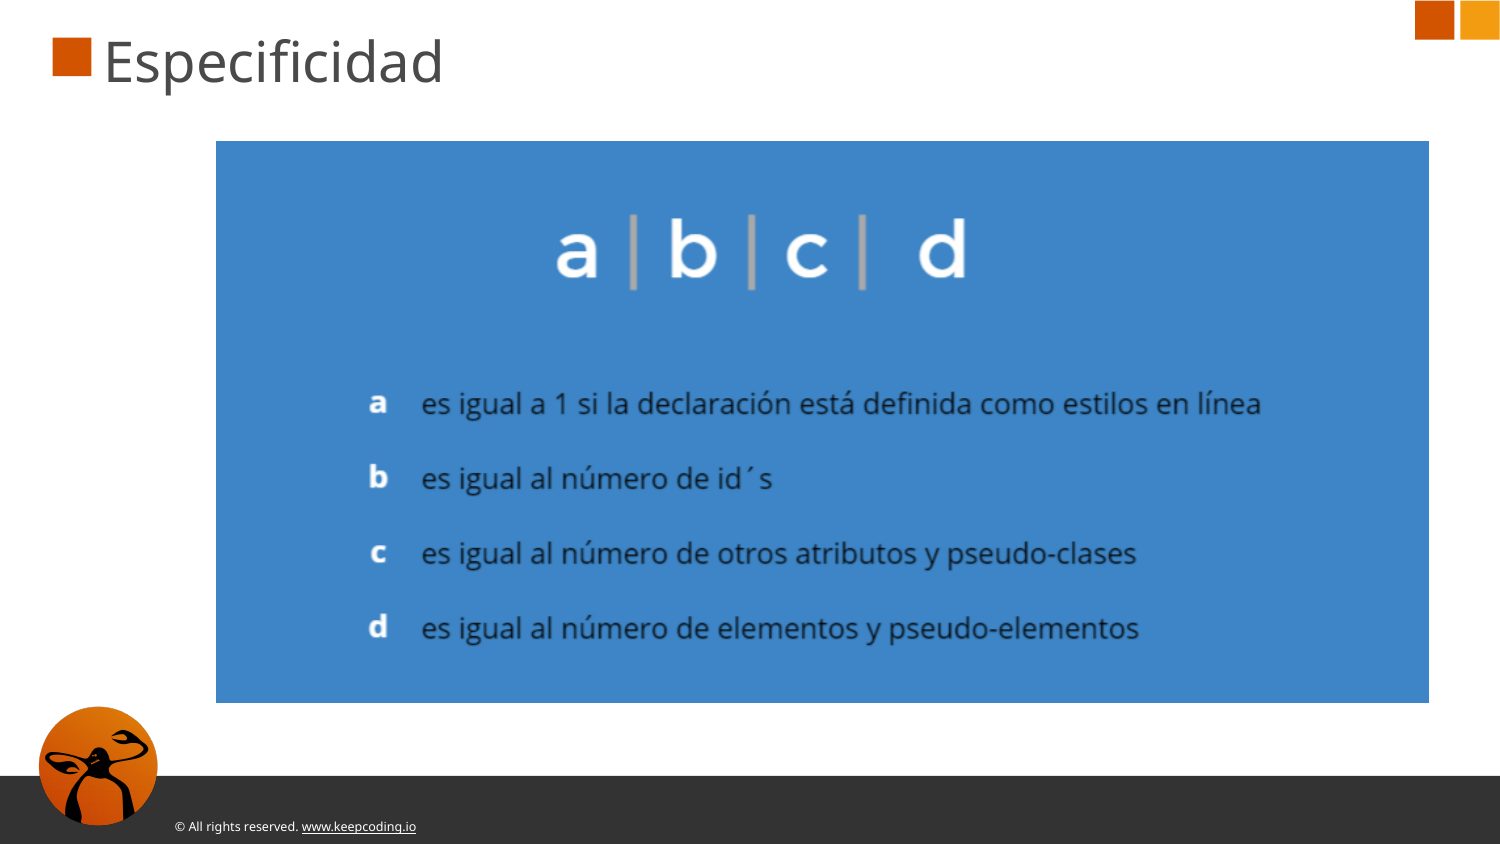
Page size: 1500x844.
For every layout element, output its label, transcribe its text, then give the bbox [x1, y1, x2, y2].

title Especificidad [94, 17, 1381, 107]
picture [0, 141, 1429, 844]
